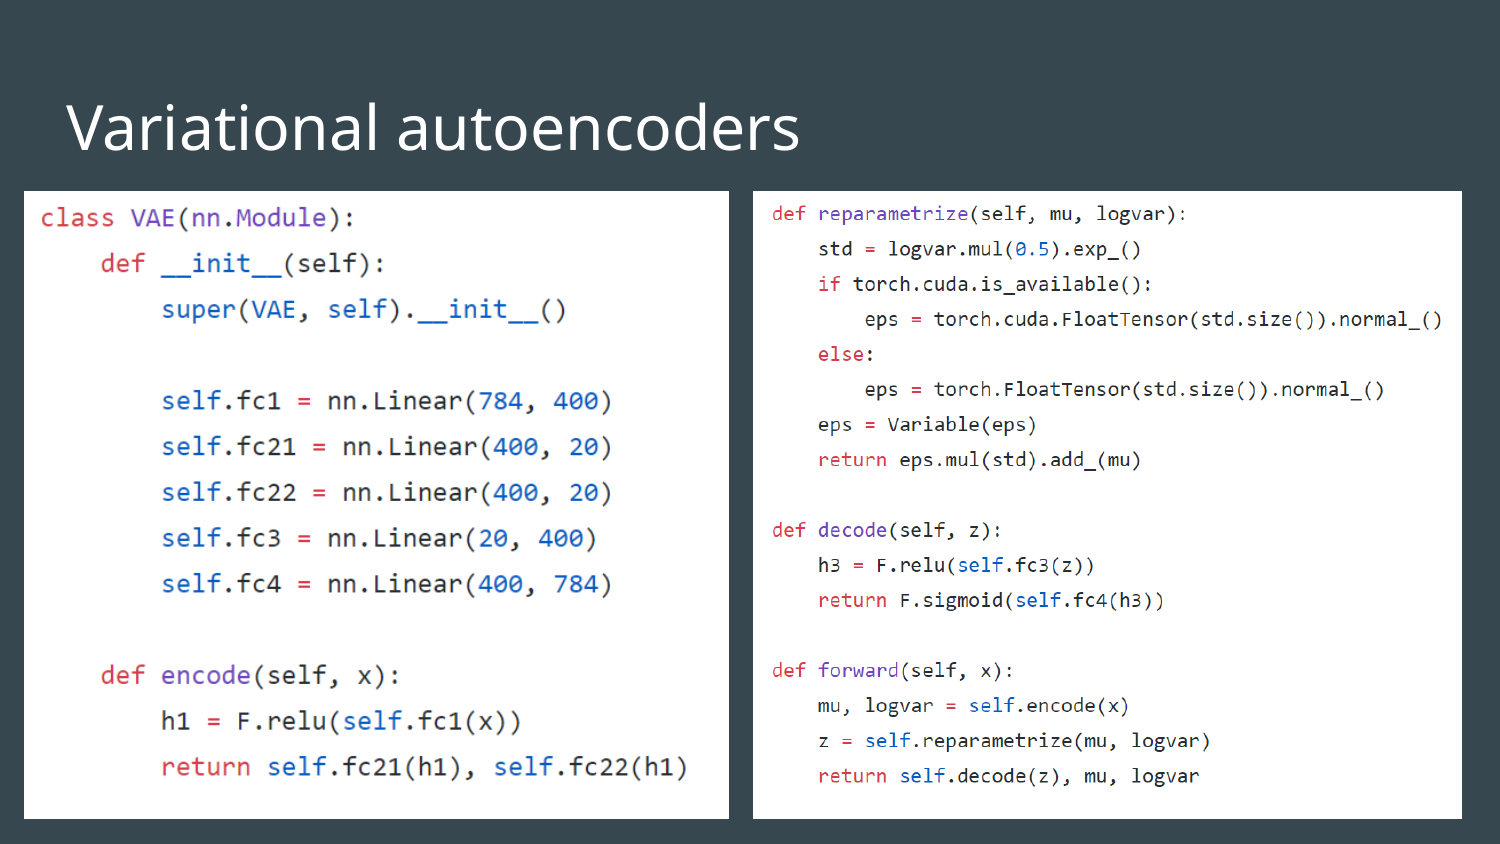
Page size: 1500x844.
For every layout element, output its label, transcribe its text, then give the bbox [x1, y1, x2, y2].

picture [752, 191, 1462, 819]
title Variational autoencoders [51, 72, 1449, 167]
picture [24, 191, 729, 819]
